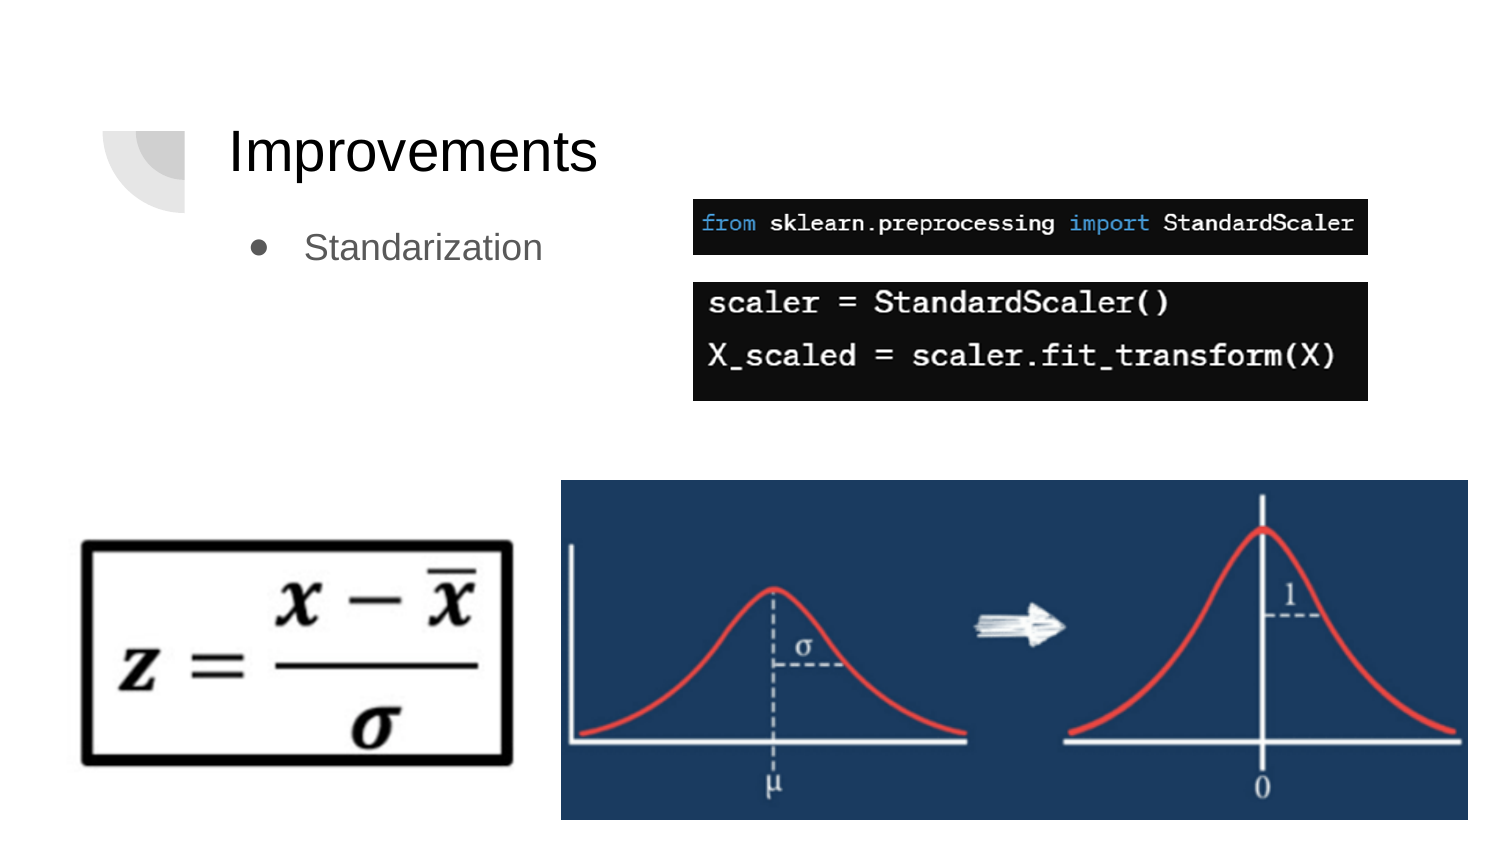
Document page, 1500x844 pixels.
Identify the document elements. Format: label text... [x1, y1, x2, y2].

picture [692, 198, 1368, 401]
list Standarization [213, 131, 888, 641]
picture [58, 507, 529, 793]
picture [561, 480, 1468, 820]
title Improvements [213, 98, 1368, 198]
